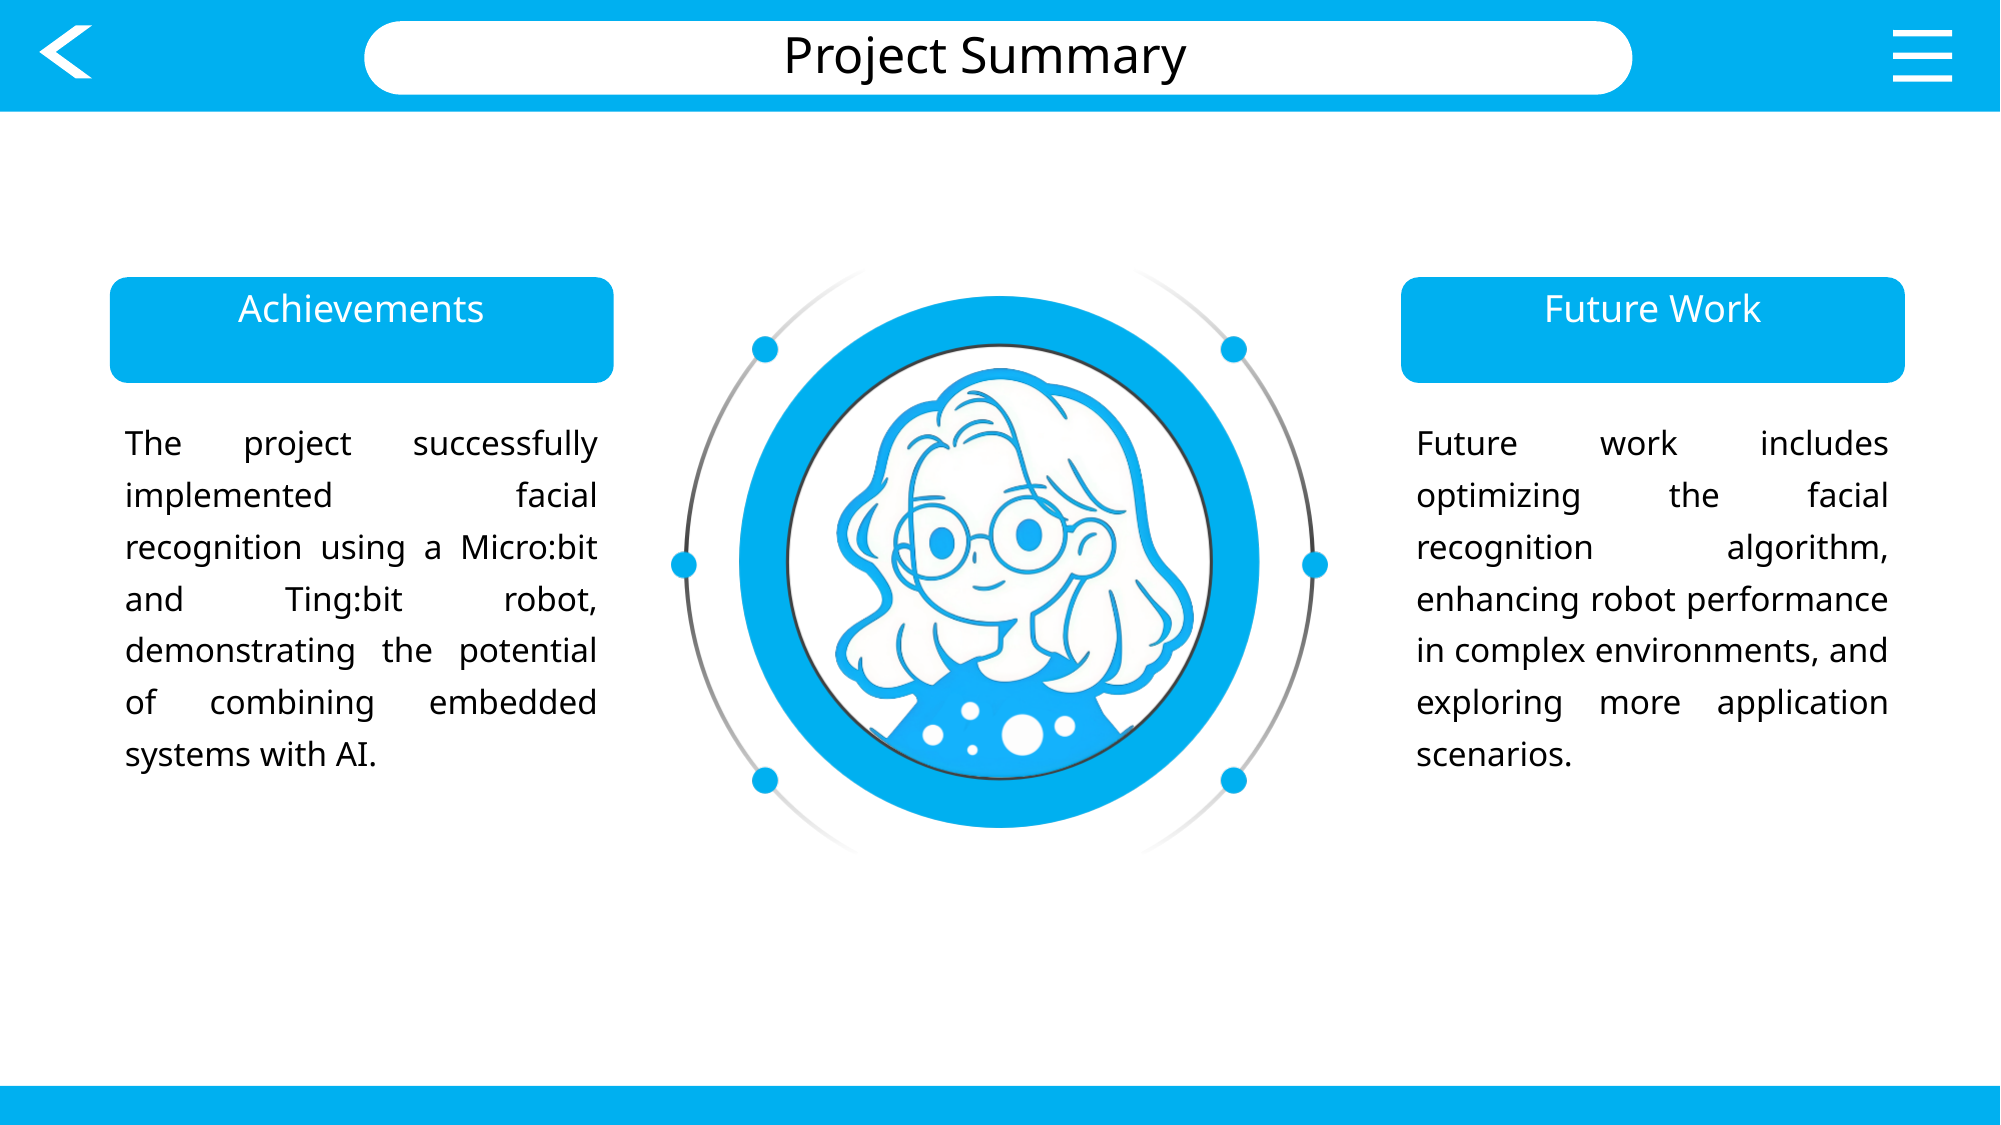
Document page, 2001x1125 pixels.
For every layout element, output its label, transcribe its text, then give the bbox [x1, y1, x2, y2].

text_box Future Work [1472, 277, 1834, 383]
text_box Future work includes optimizing the facial recognition algorithm, enhancing robot performance in complex environments, and exploring more application scenarios. [1400, 402, 1905, 836]
text_box Achievements [181, 277, 542, 383]
text_box [0, 0, 2000, 112]
text_box [364, 21, 1633, 95]
text_box [109, 277, 181, 383]
text_box The project successfully implemented facial recognition using a Micro:bit and Ting:bit robot, demonstrating the potential of combining embedded systems with AI. [109, 402, 614, 836]
text_box [0, 1085, 2000, 1125]
text_box [542, 277, 614, 383]
text_box [1401, 277, 1472, 383]
picture [671, 267, 1336, 857]
text_box Project Summary [370, 16, 1601, 91]
text_box [39, 25, 93, 79]
text_box [1834, 277, 1905, 383]
